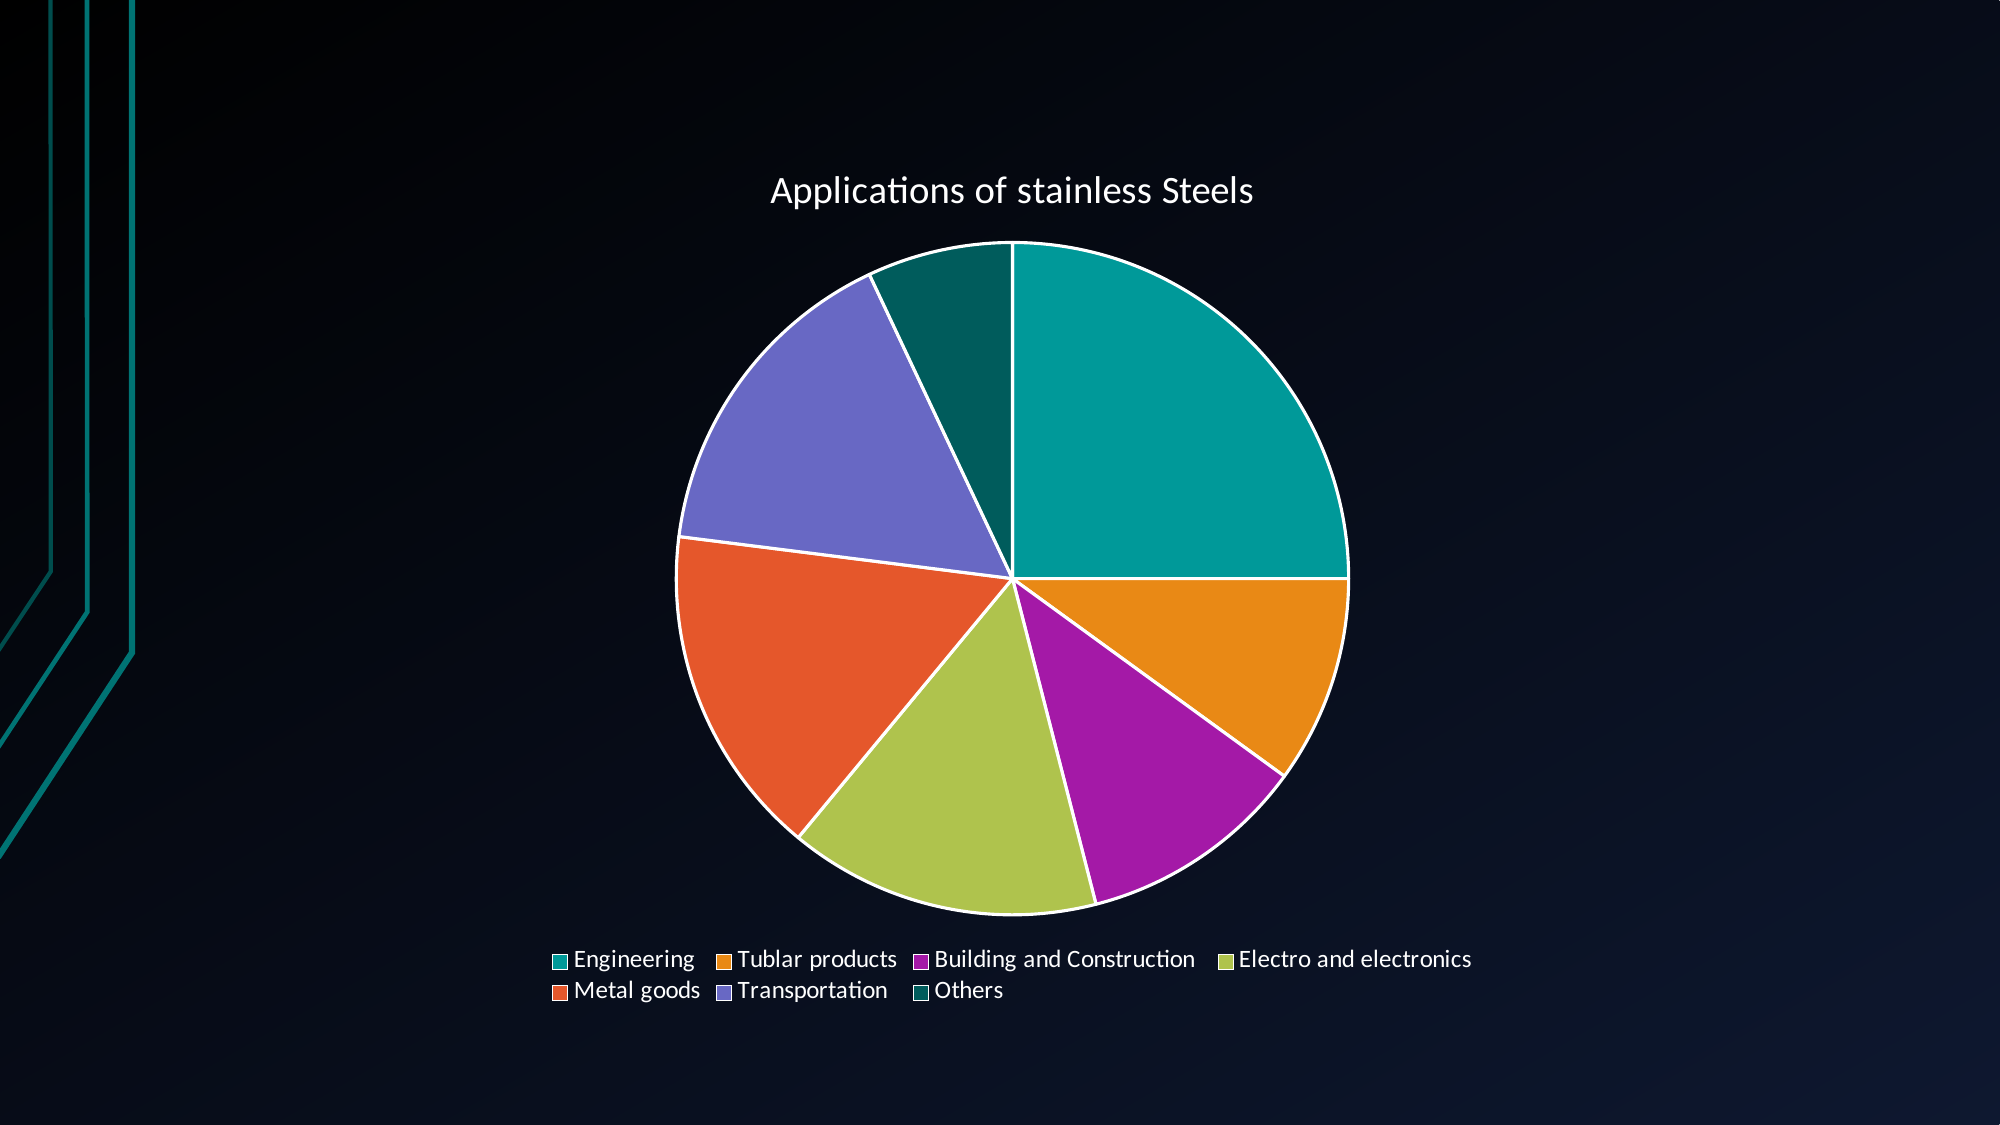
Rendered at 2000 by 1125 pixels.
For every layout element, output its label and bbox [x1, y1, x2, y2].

chart [125, 136, 1900, 1012]
